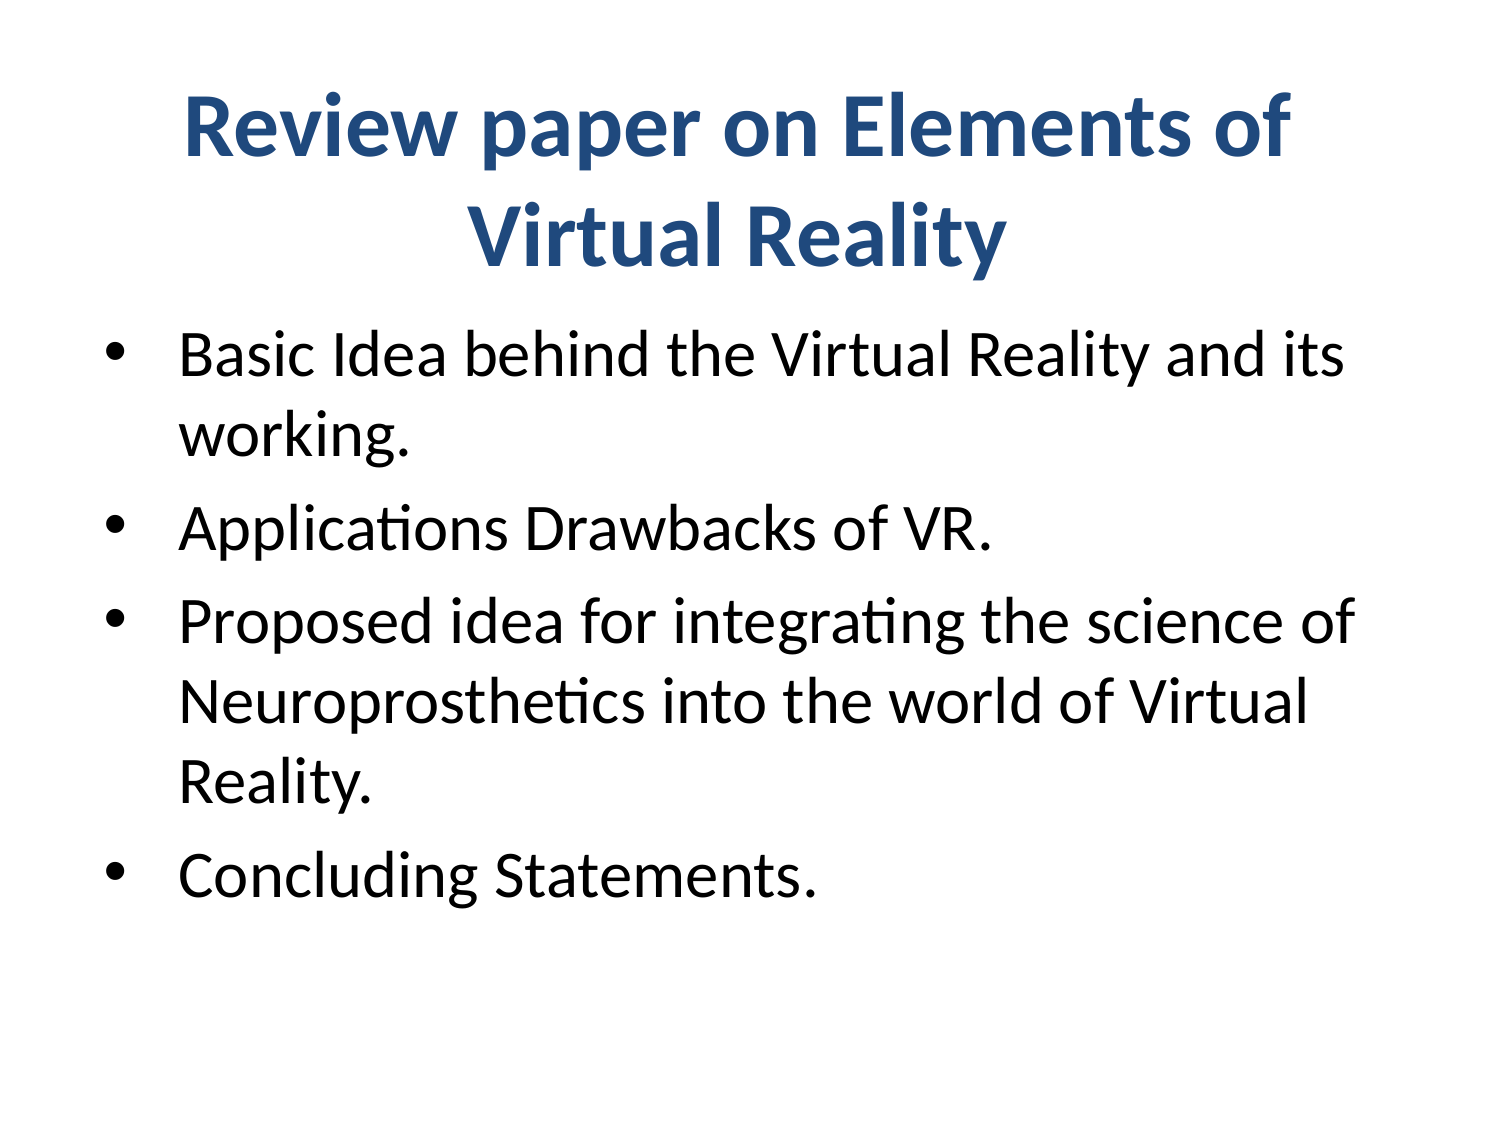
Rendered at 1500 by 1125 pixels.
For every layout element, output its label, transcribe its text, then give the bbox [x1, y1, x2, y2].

subtitle Basic Idea behind the Virtual Reality and its working. Applications Drawbacks of VR. Proposed idea for integrating the science of Neuroprosthetics into the world of Virtual Reality. Concluding Statements. [88, 302, 1483, 949]
title Review paper on Elements of Virtual Reality [100, 54, 1376, 296]
